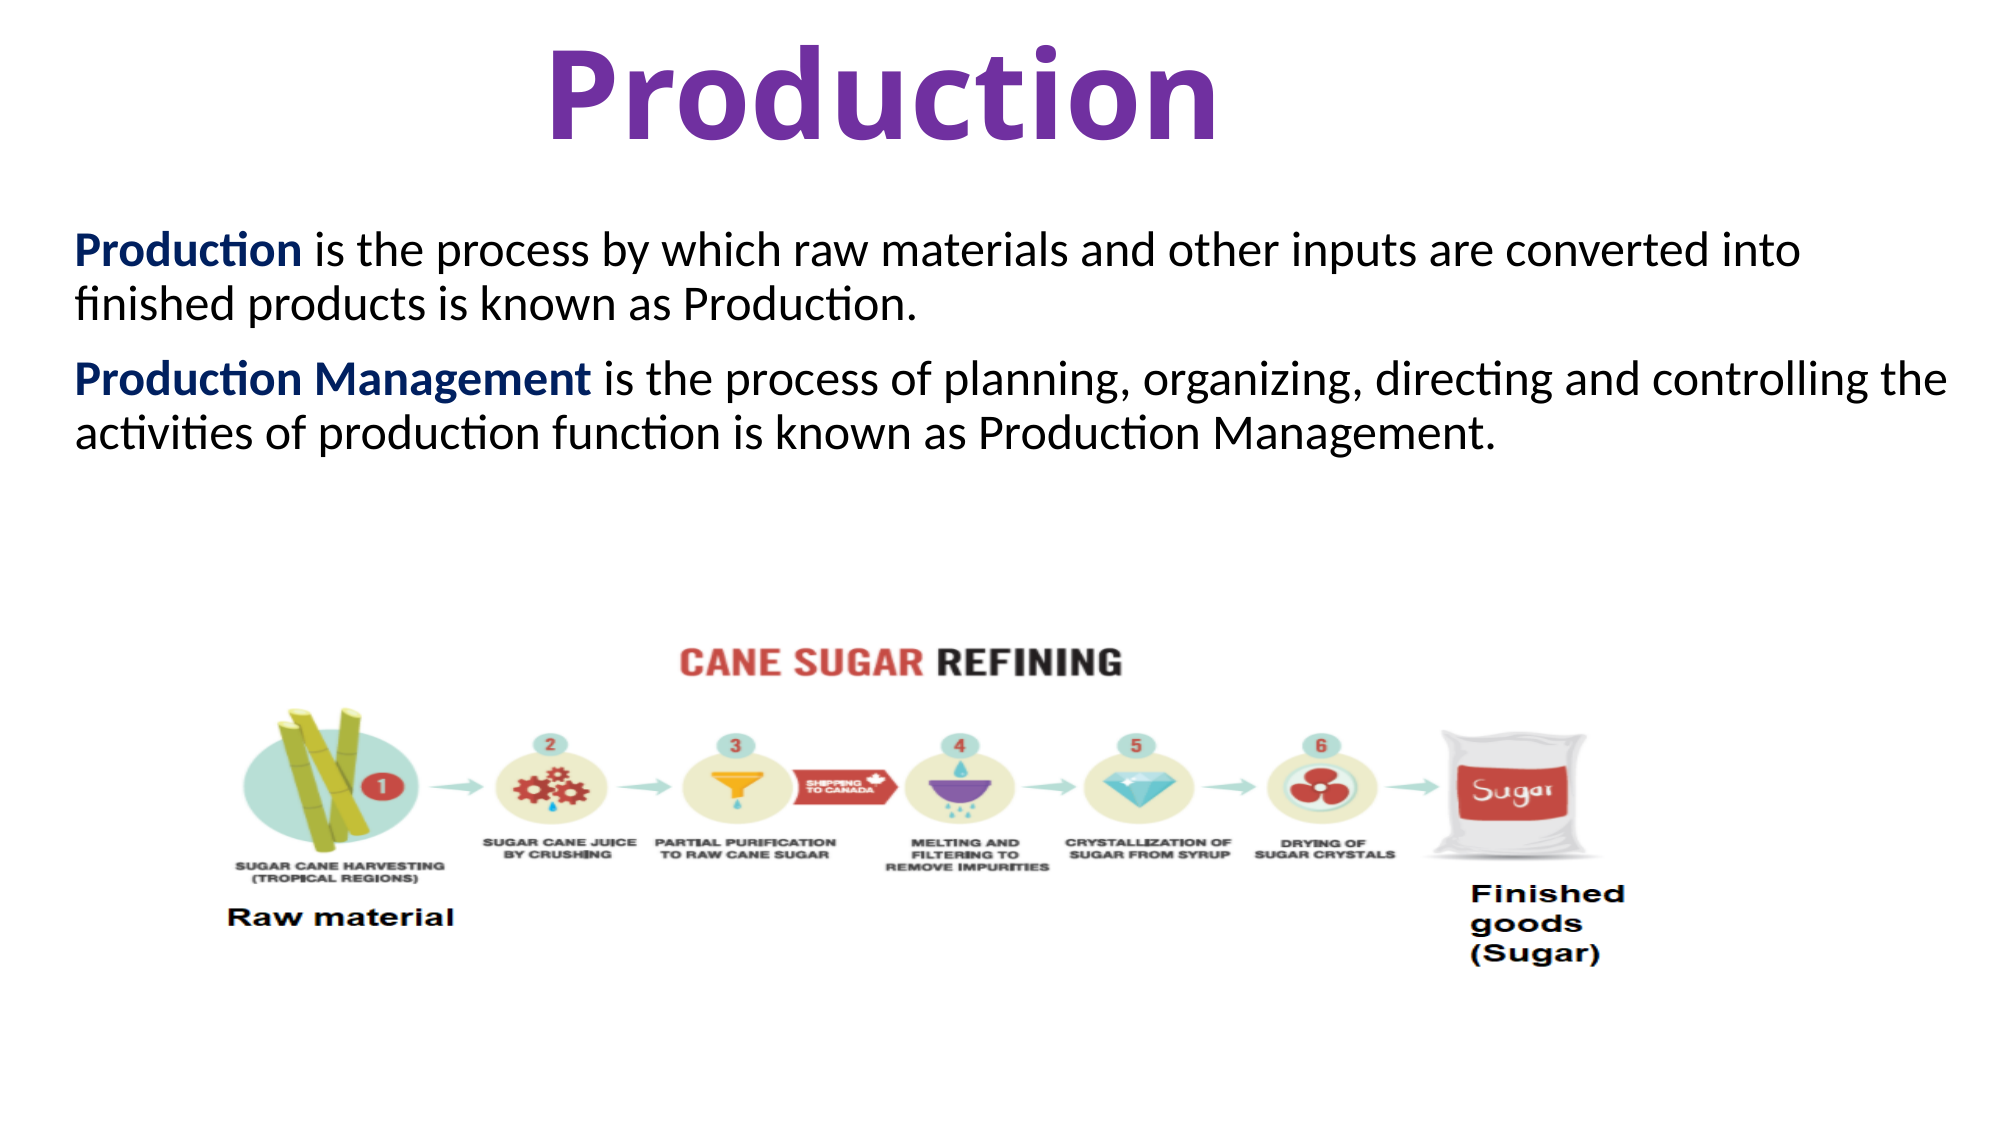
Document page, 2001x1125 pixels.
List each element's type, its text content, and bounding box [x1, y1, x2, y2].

subtitle Production is the process by which raw materials and other inputs are converted into finished products is known as Production. Production Management is the process of planning, organizing, directing and controlling the activities of production function is known as Production Management. [59, 215, 1988, 595]
title Production [133, 24, 1634, 174]
picture [176, 592, 1648, 985]
